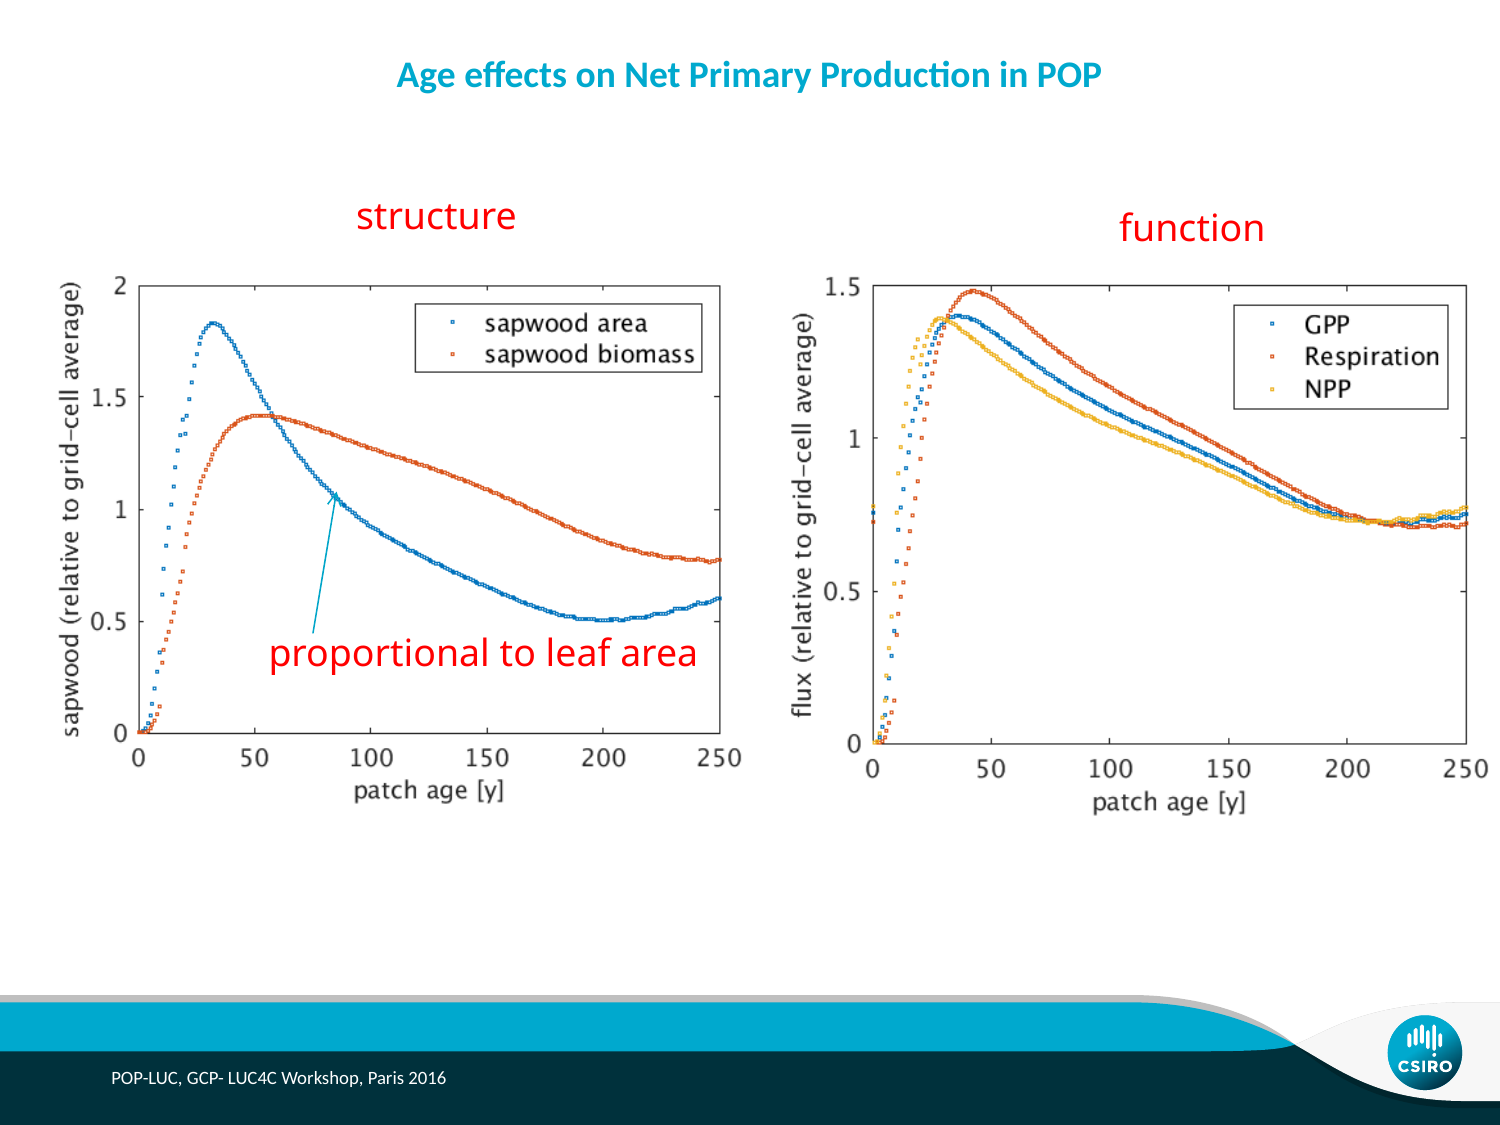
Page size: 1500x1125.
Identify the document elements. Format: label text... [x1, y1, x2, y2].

text_box function [1104, 196, 1281, 241]
picture [41, 243, 1500, 817]
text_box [312, 491, 337, 634]
footer POP-LUC, GCP- LUC4C Workshop, Paris 2016 [111, 1067, 1110, 1088]
text_box Age effects on Net Primary Production in POP [381, 42, 1119, 103]
text_box structure [341, 184, 533, 241]
